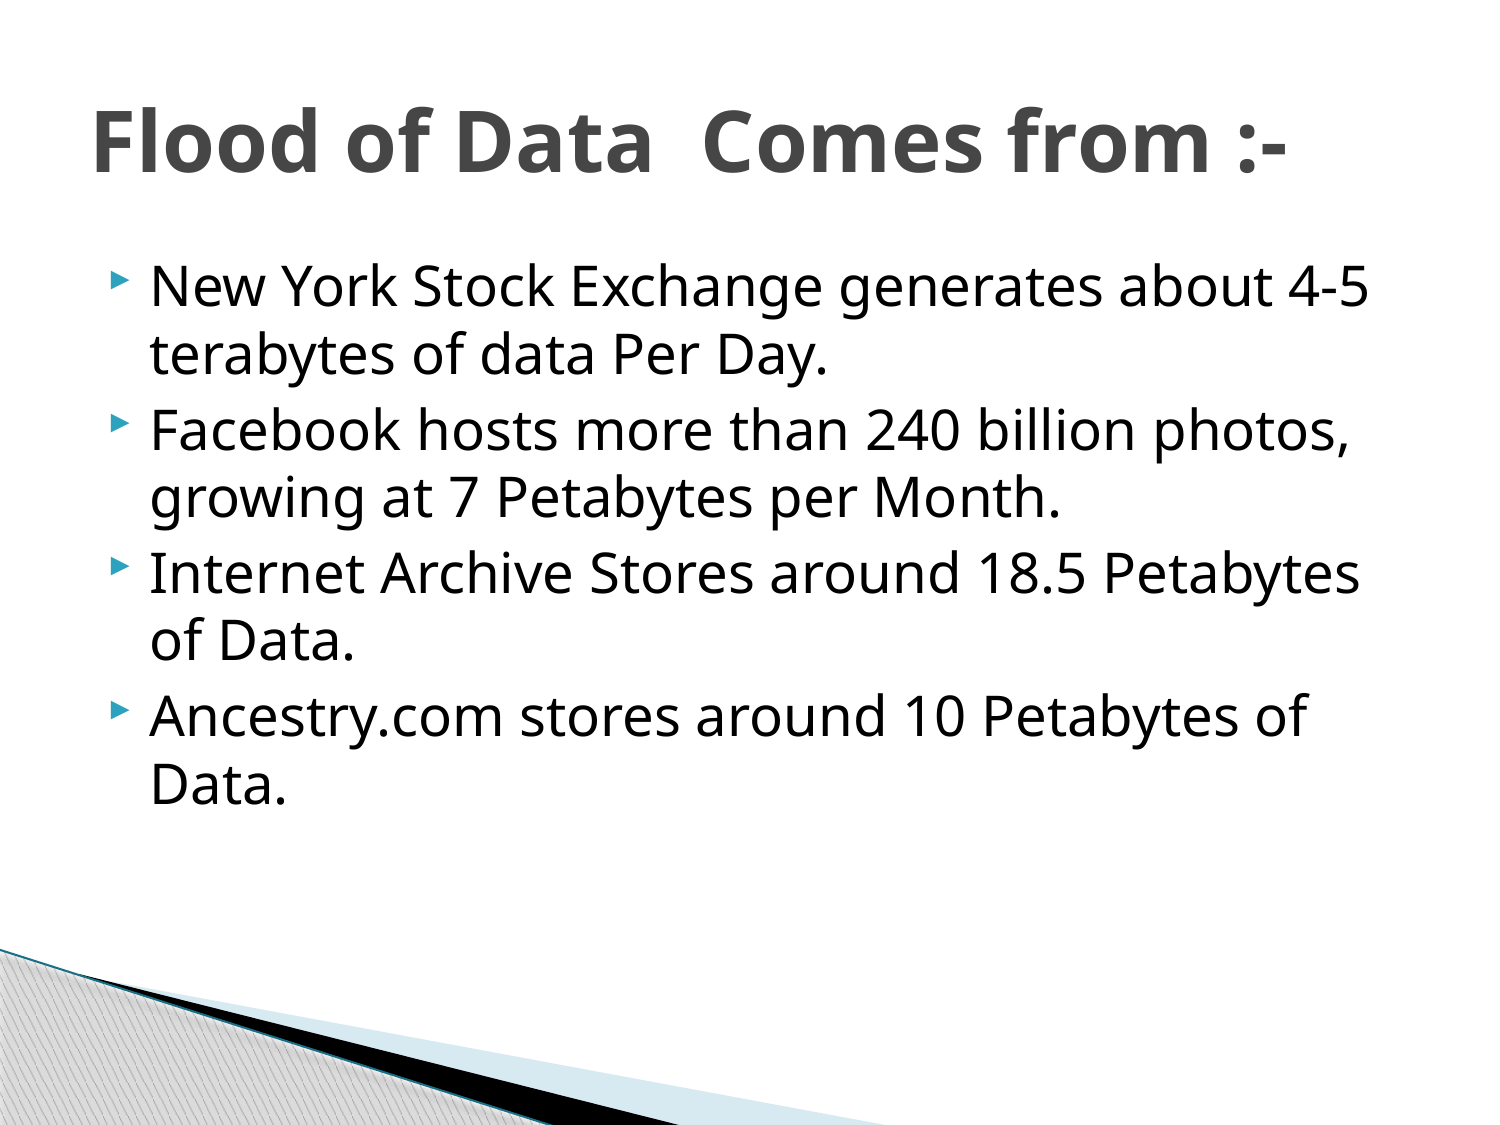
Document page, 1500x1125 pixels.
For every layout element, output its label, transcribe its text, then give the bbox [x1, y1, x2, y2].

title Flood of Data Comes from :- [75, 45, 1425, 233]
list New York Stock Exchange generates about 4-5 terabytes of data Per Day. Facebook hosts more than 240 billion photos, growing at 7 Petabytes per Month. Internet Archive Stores around 18.5 Petabytes of Data. Ancestry.com stores around 10 Petabytes of Data. [75, 243, 1425, 986]
